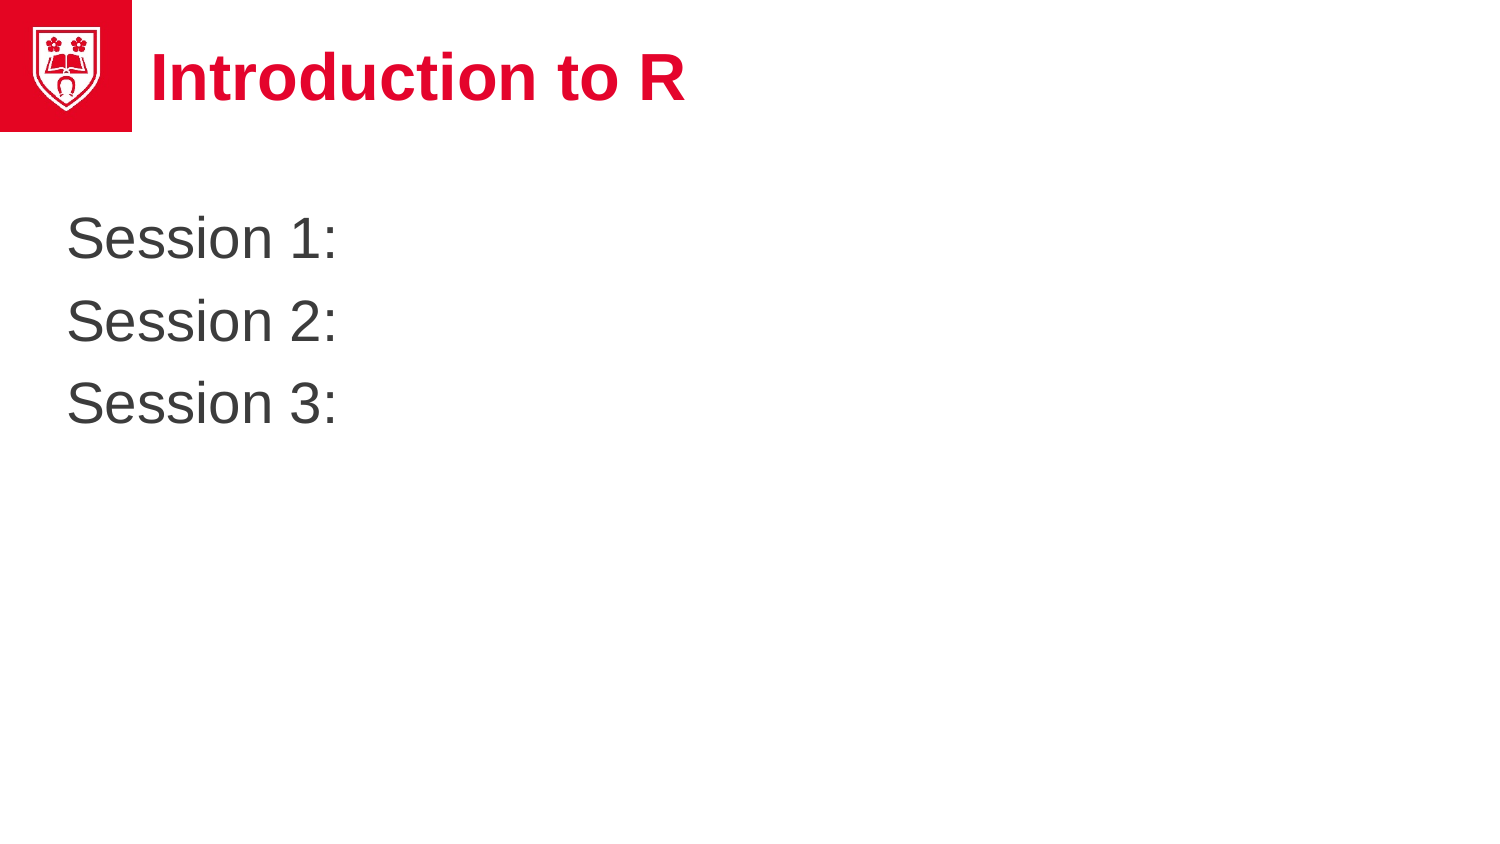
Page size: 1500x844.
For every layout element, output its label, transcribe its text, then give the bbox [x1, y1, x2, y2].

list Session 1: Session 2: Session 3: [65, 193, 1429, 774]
title Introduction to R [150, 15, 1500, 132]
picture [0, 0, 132, 132]
